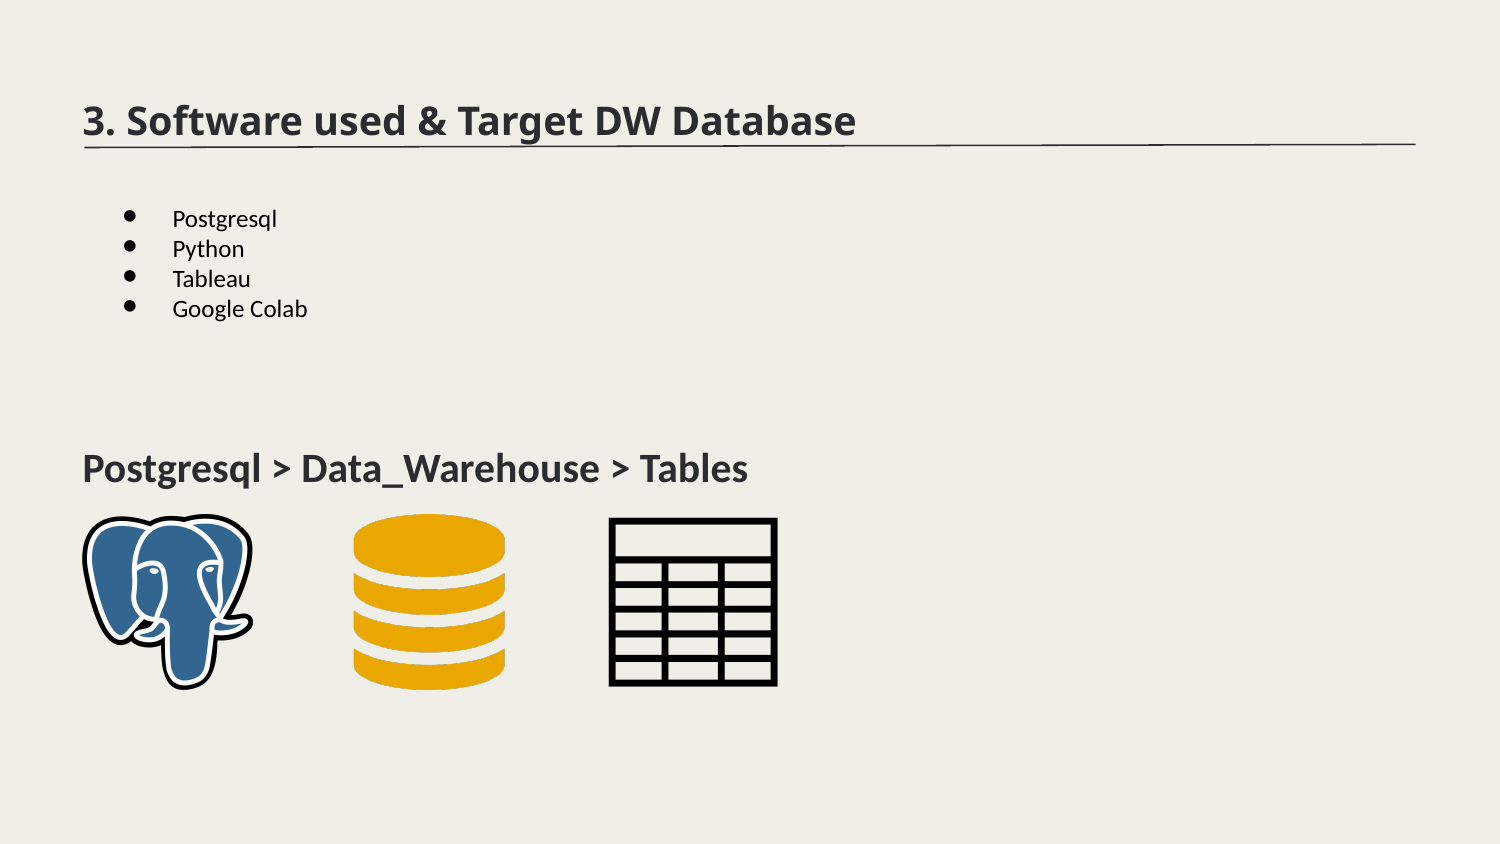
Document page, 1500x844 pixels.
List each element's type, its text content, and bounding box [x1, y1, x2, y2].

text_box Postgresql Python Tableau Google Colab [82, 187, 544, 354]
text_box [84, 144, 1416, 148]
text_box Postgresql > Data_Warehouse > Tables [82, 416, 924, 731]
picture [604, 514, 781, 690]
picture [82, 514, 253, 690]
picture [340, 514, 517, 690]
text_box 3. Software used & Target DW Database [82, 77, 1414, 144]
